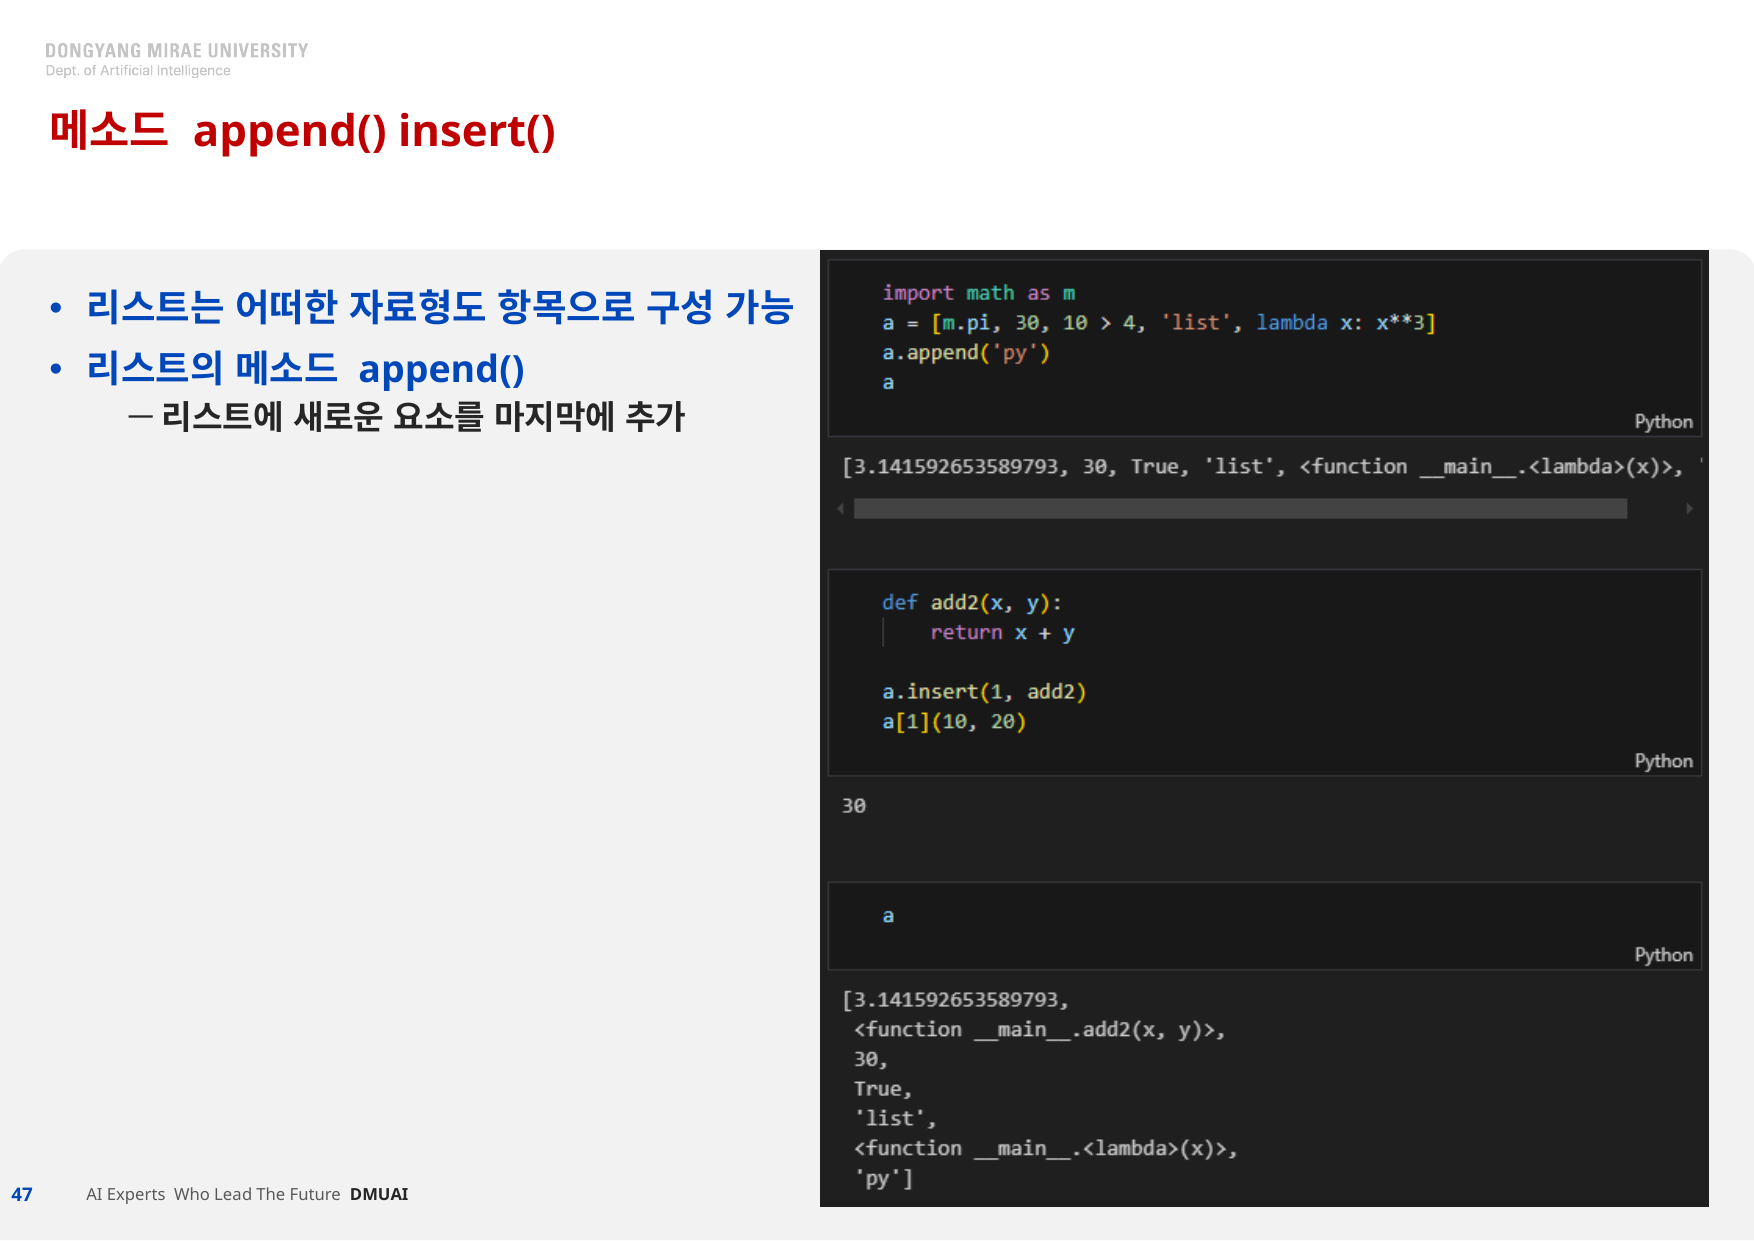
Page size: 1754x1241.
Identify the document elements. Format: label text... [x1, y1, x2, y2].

title 메소드 append() insert() [34, 101, 1754, 157]
picture [46, 43, 308, 78]
list 리스트는 어떠한 자료형도 항목으로 구성 가능 리스트의 메소드 append() 리스트에 새로운 요소를 마지막에 추가 [34, 281, 820, 1116]
picture [820, 250, 1709, 1207]
